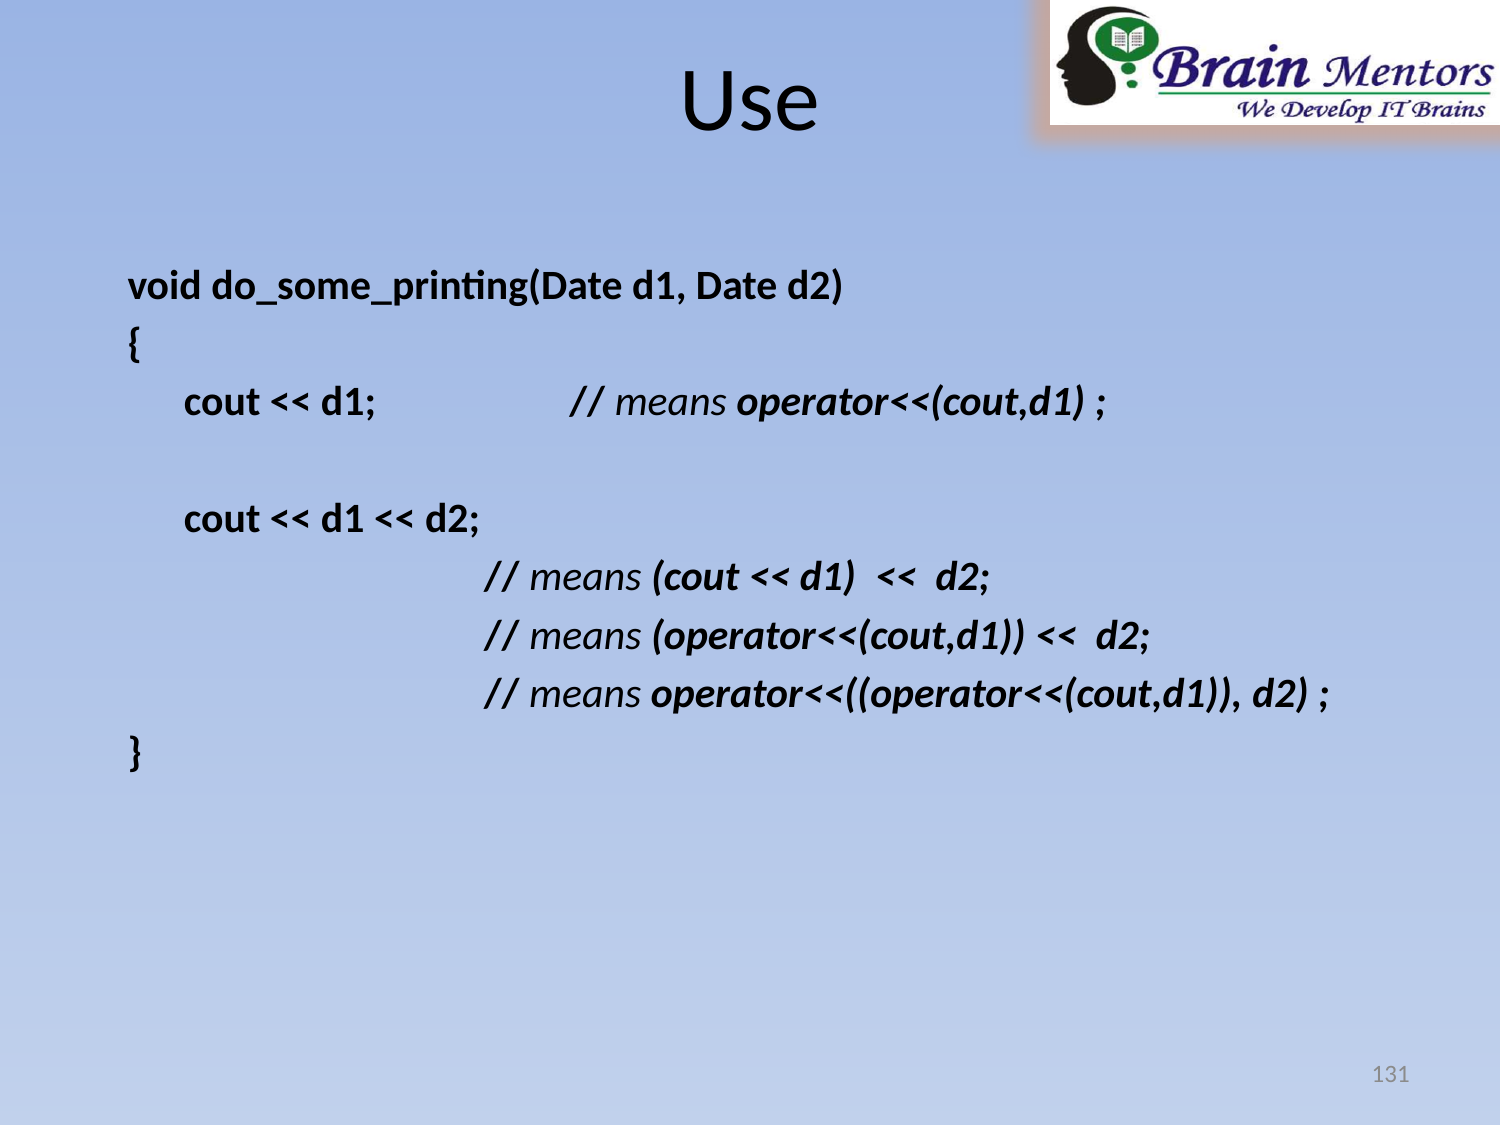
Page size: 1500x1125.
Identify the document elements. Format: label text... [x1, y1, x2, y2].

text_box iostreams [1024, 0, 1388, 151]
slide_number 131 [1074, 1042, 1425, 1103]
picture [1049, 0, 1500, 126]
list void do_some_printing(Date d1, Date d2) { cout << d1; // means operator<<(cout,d1) ; cout << d1 << d2; // means (cout << d1) << d2; // means (operator<<(cout,d1)) << d2; // means operator<<((operator<<(cout,d1)), d2) ; } [112, 249, 1500, 925]
text_box Ans : void Search() { Phone P; fstream fin; fin.open( “Phone.dat”, ios::binary| ios::in); while(fin.read((char *)&P, sizeof(P))) { if(p.GetCalls() >800) p.Billing(); } Fin.close(); //ignore }}; [1033, 0, 1388, 142]
title Use [112, 0, 1388, 188]
